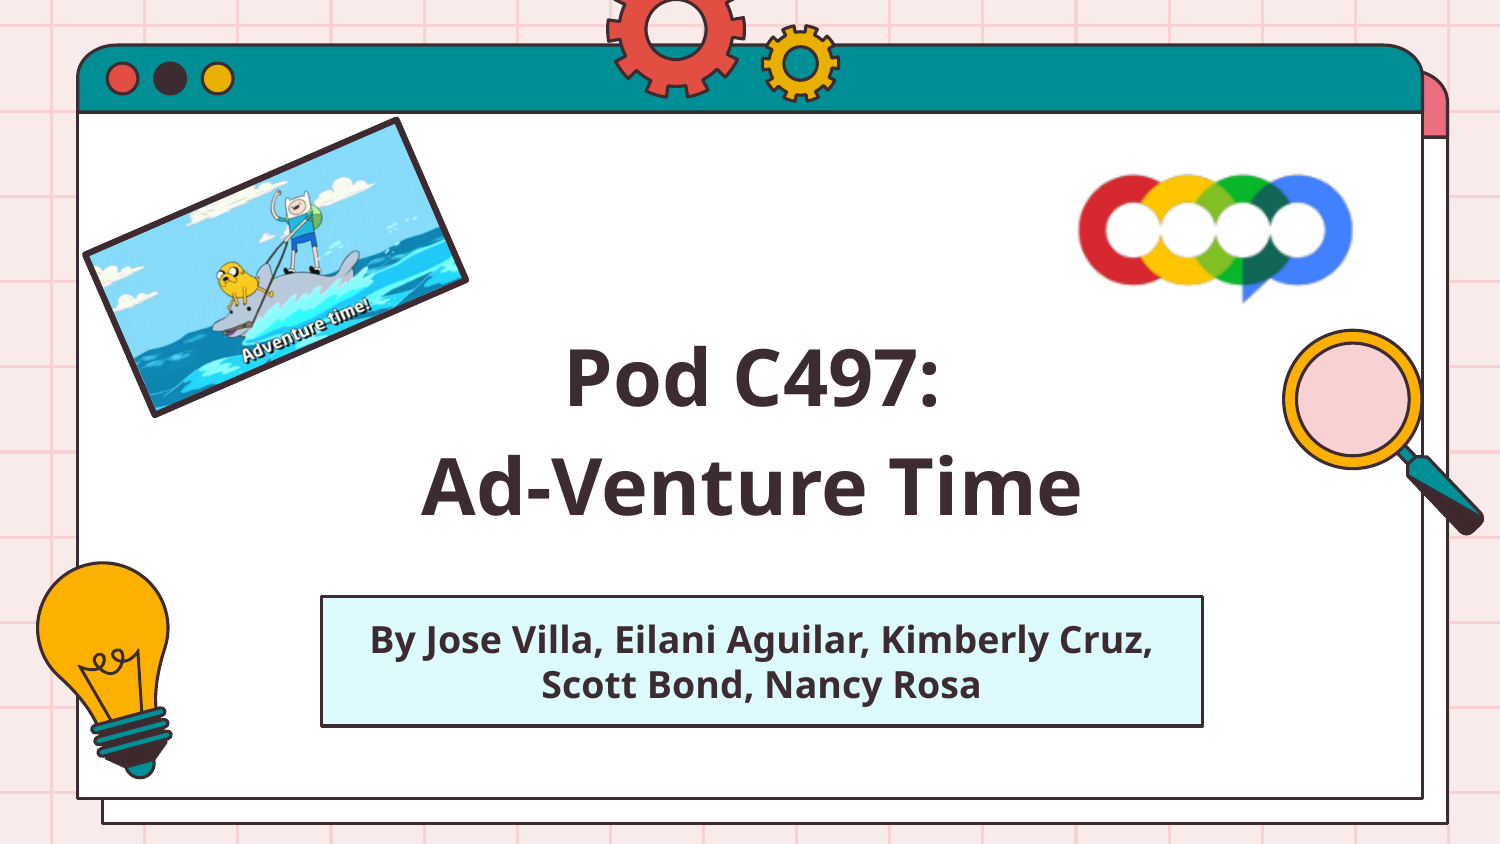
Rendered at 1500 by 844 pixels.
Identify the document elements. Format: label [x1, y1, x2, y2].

text_box [22, 0, 1483, 795]
picture [1057, 145, 1363, 318]
picture [108, 182, 443, 352]
